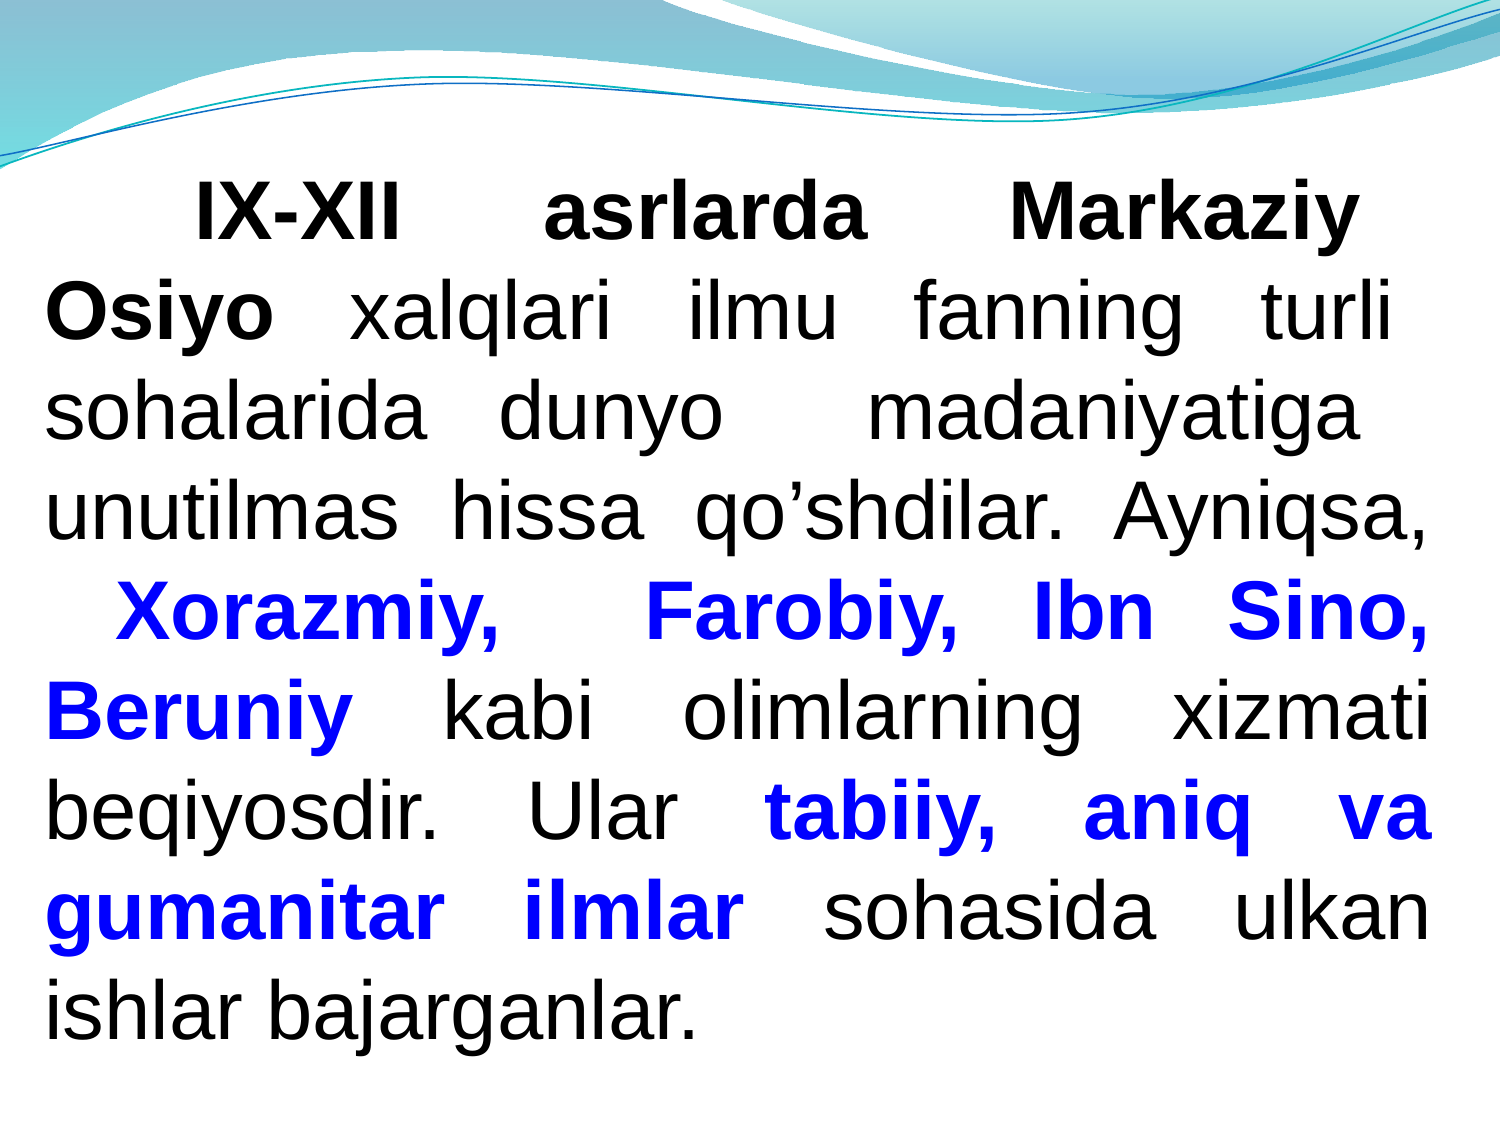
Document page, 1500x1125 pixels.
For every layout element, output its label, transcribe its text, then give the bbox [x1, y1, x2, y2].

text_box IX-XII asrlarda Markaziy Osiyo xalqlari ilmu fanning turli sohalarida dunyo madaniyatiga unutilmas hissa qo’shdilar. Ayniqsa, Xorazmiy, Farobiy, Ibn Sino, Beruniy kabi olimlarning xizmati beqiyosdir. Ular tabiiy, aniq va gumanitar ilmlar sohasida ulkan ishlar bajarganlar. [29, 149, 1447, 1064]
